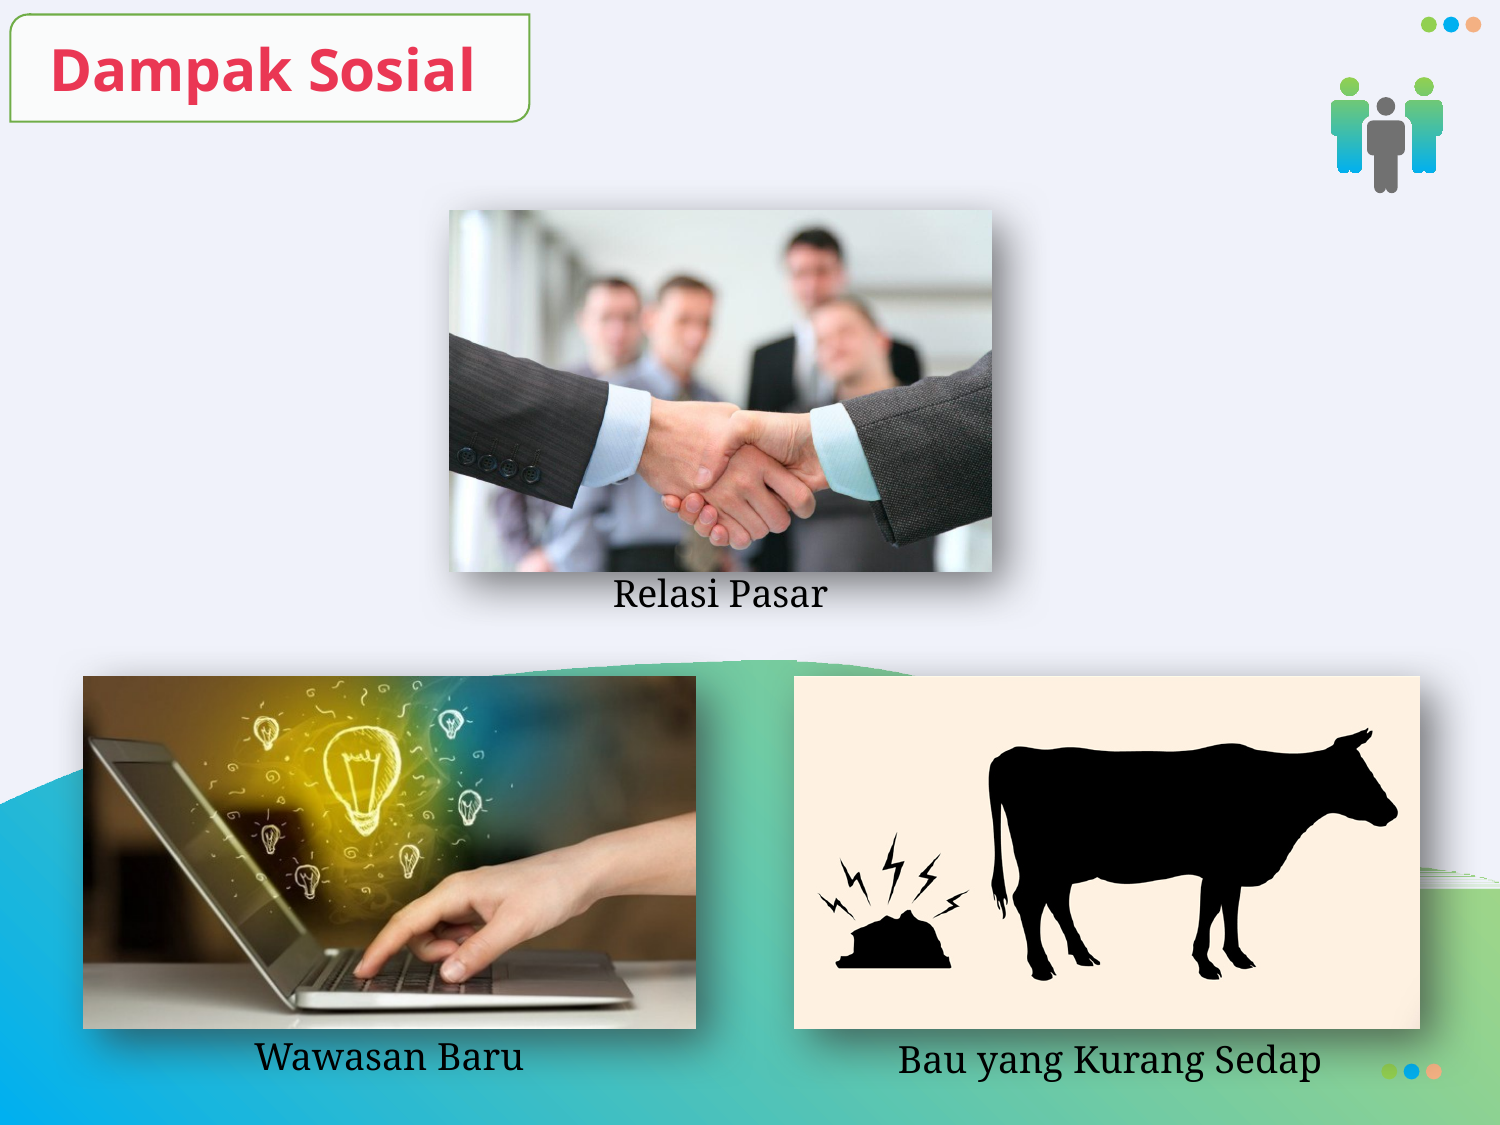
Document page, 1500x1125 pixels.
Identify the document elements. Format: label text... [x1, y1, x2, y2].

text_box [492, 667, 735, 1069]
text_box [785, 694, 883, 1068]
text_box [0, 660, 1500, 1125]
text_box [1381, 1063, 1442, 1080]
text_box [1330, 77, 1443, 194]
list Dampak Sosial [34, 32, 666, 114]
text_box [9, 12, 531, 123]
text_box Wawasan Baru [239, 1029, 539, 1085]
text_box [812, 667, 915, 676]
text_box [1338, 871, 1460, 1068]
picture [794, 676, 1420, 1029]
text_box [1420, 16, 1482, 33]
picture [449, 210, 992, 572]
text_box [74, 768, 239, 1069]
text_box Relasi Pasar [598, 572, 844, 623]
picture [83, 676, 696, 1029]
text_box Bau yang Kurang Sedap [883, 1029, 1338, 1089]
